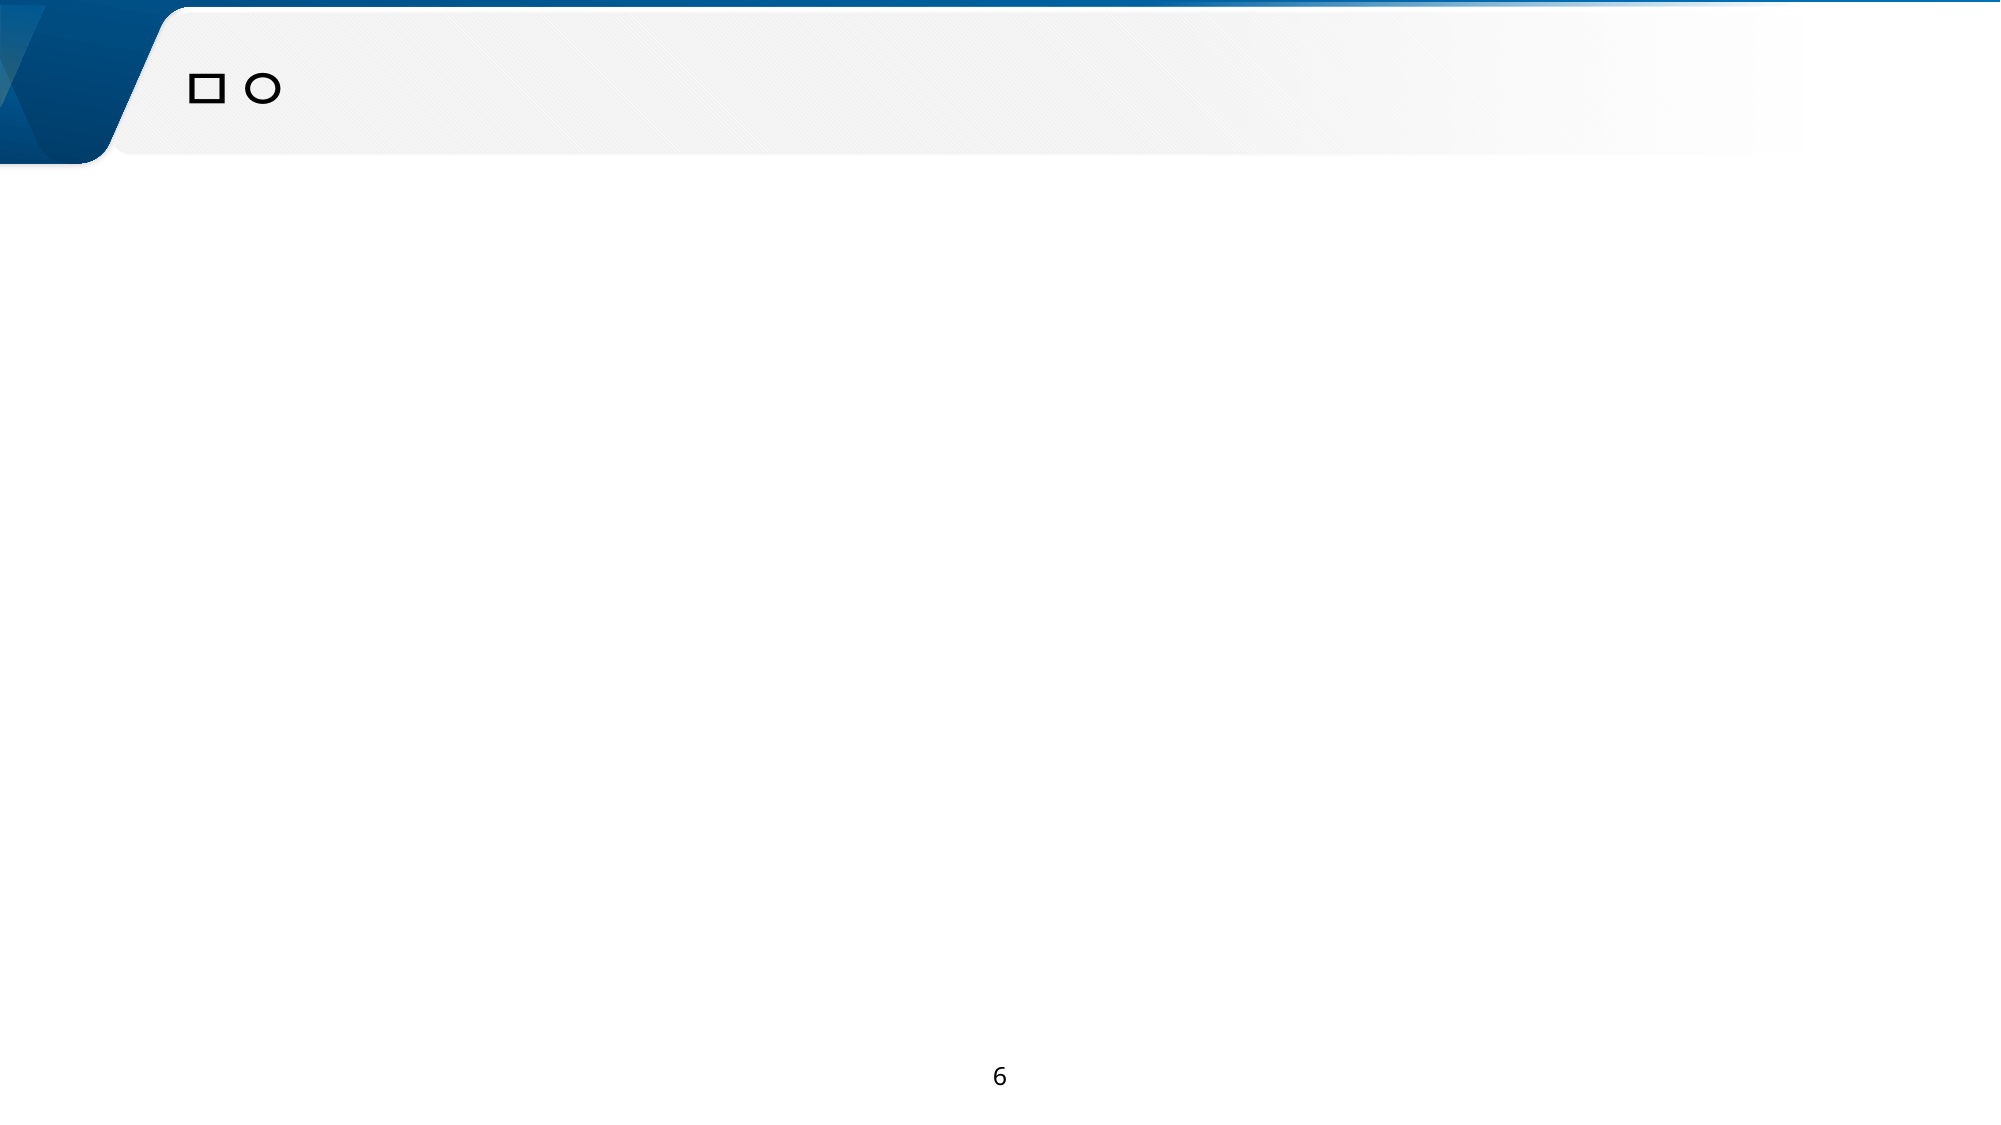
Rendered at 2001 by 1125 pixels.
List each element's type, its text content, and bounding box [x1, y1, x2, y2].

text_box ㅁㅇ [178, 49, 1551, 125]
